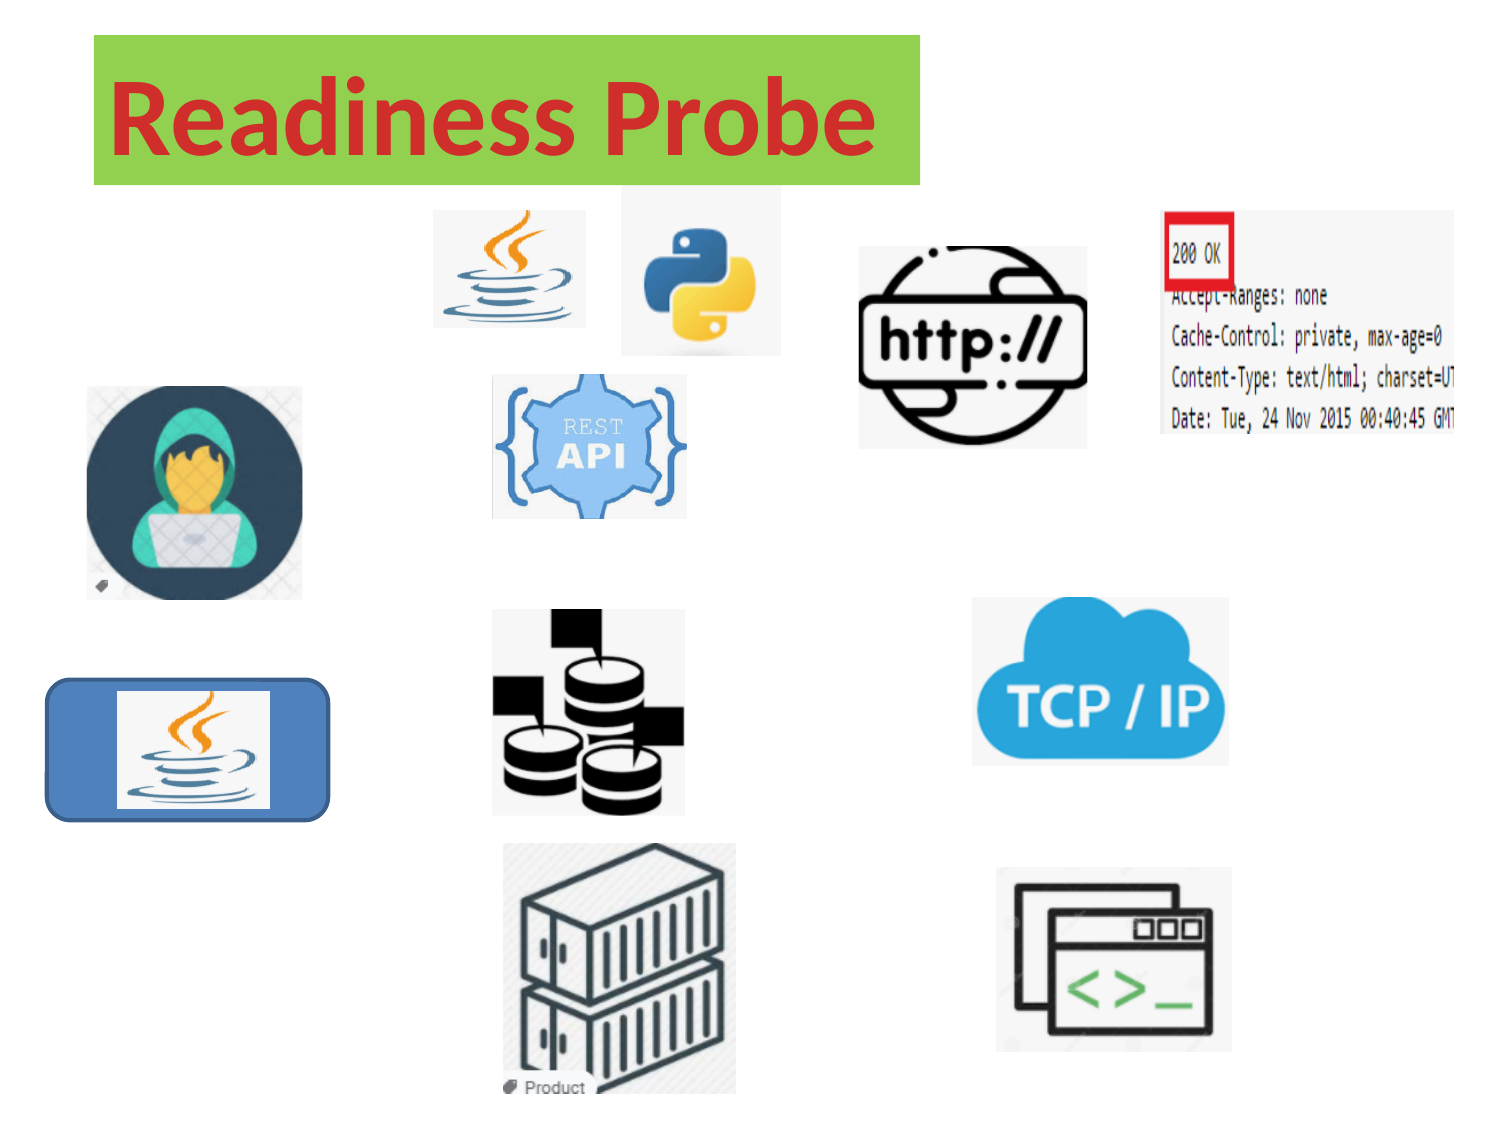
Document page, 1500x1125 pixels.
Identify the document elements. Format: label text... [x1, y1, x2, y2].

picture [503, 843, 736, 1094]
text_box [44, 677, 331, 823]
picture [1159, 210, 1454, 434]
picture [433, 210, 587, 329]
picture [491, 374, 687, 519]
picture [81, 386, 305, 600]
picture [972, 597, 1229, 766]
text_box Readiness Probe [93, 35, 921, 186]
picture [491, 609, 685, 818]
picture [855, 245, 1091, 450]
picture [116, 691, 270, 809]
picture [620, 175, 781, 356]
picture [995, 866, 1233, 1052]
